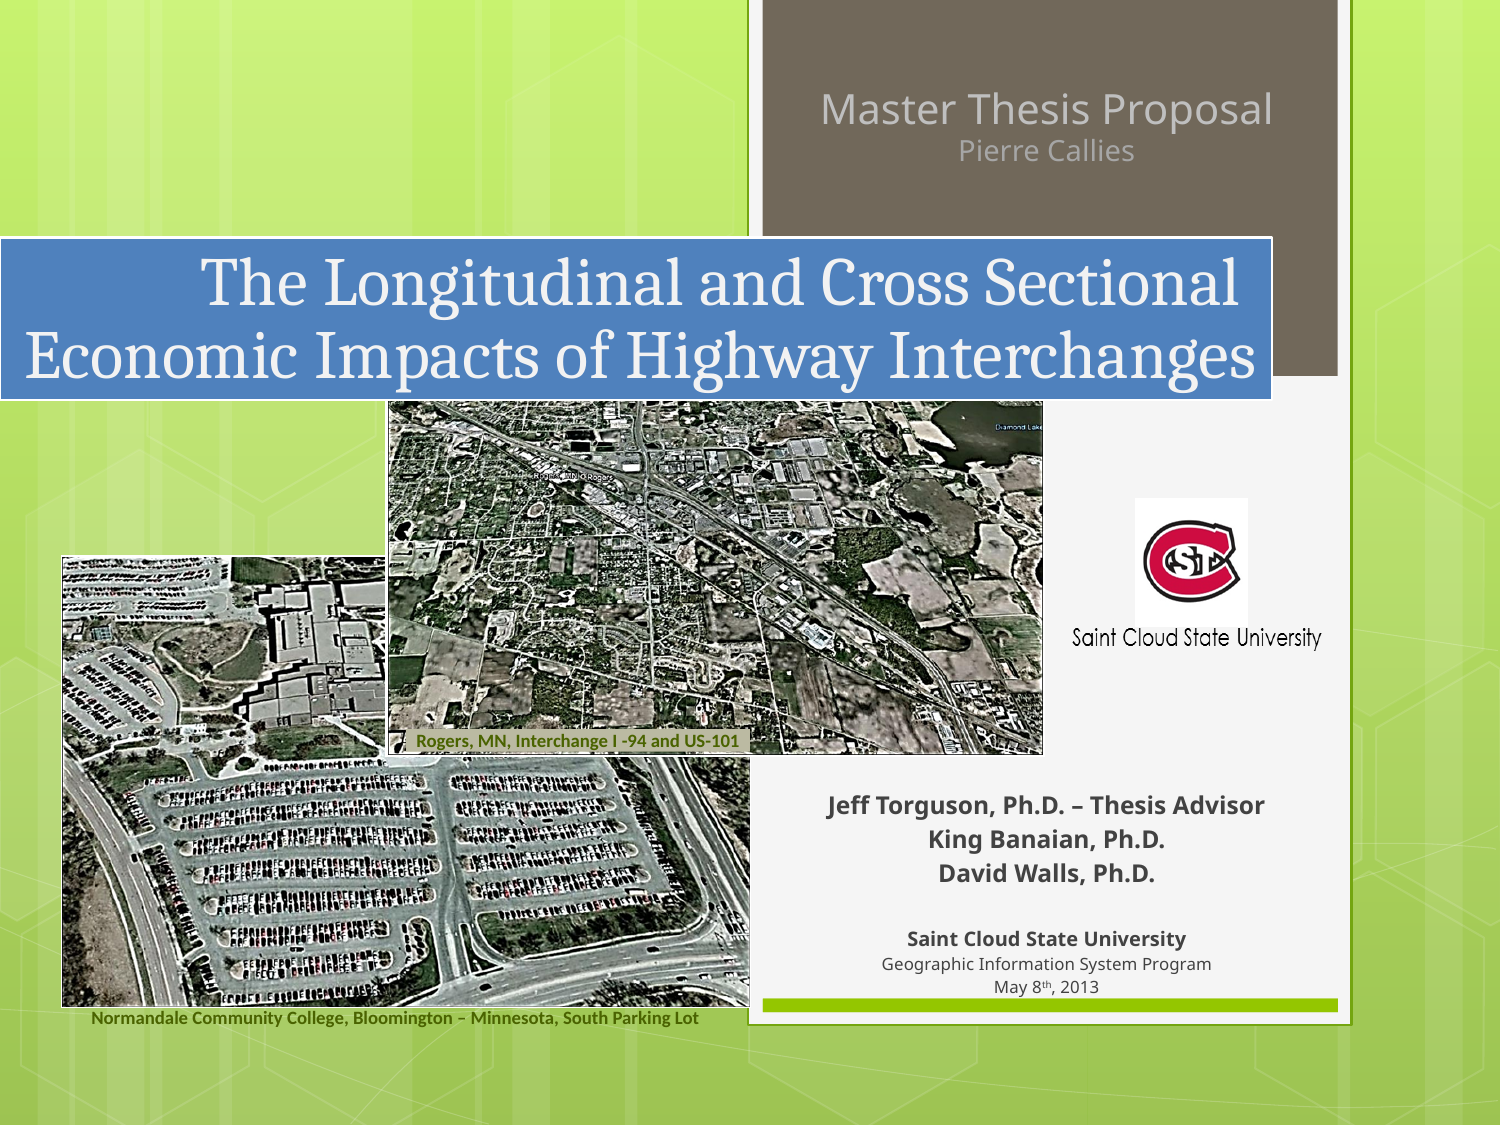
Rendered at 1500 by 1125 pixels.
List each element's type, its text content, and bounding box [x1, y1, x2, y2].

subtitle Jeff Torguson, Ph.D. – Thesis Advisor King Banaian, Ph.D. David Walls, Ph.D. Saint Cloud State University Geographic Information System Program May 8th, 2013 [762, 782, 1332, 1006]
picture [62, 299, 1045, 1008]
picture [1049, 498, 1344, 669]
text_box Master Thesis Proposal Pierre Callies [804, 75, 1289, 175]
title The Longitudinal and Cross Sectional Economic Impacts of Highway Interchanges [0, 237, 1272, 400]
text_box Normandale Community College, Bloomington – Minnesota, South Parking Lot [91, 1016, 721, 1025]
